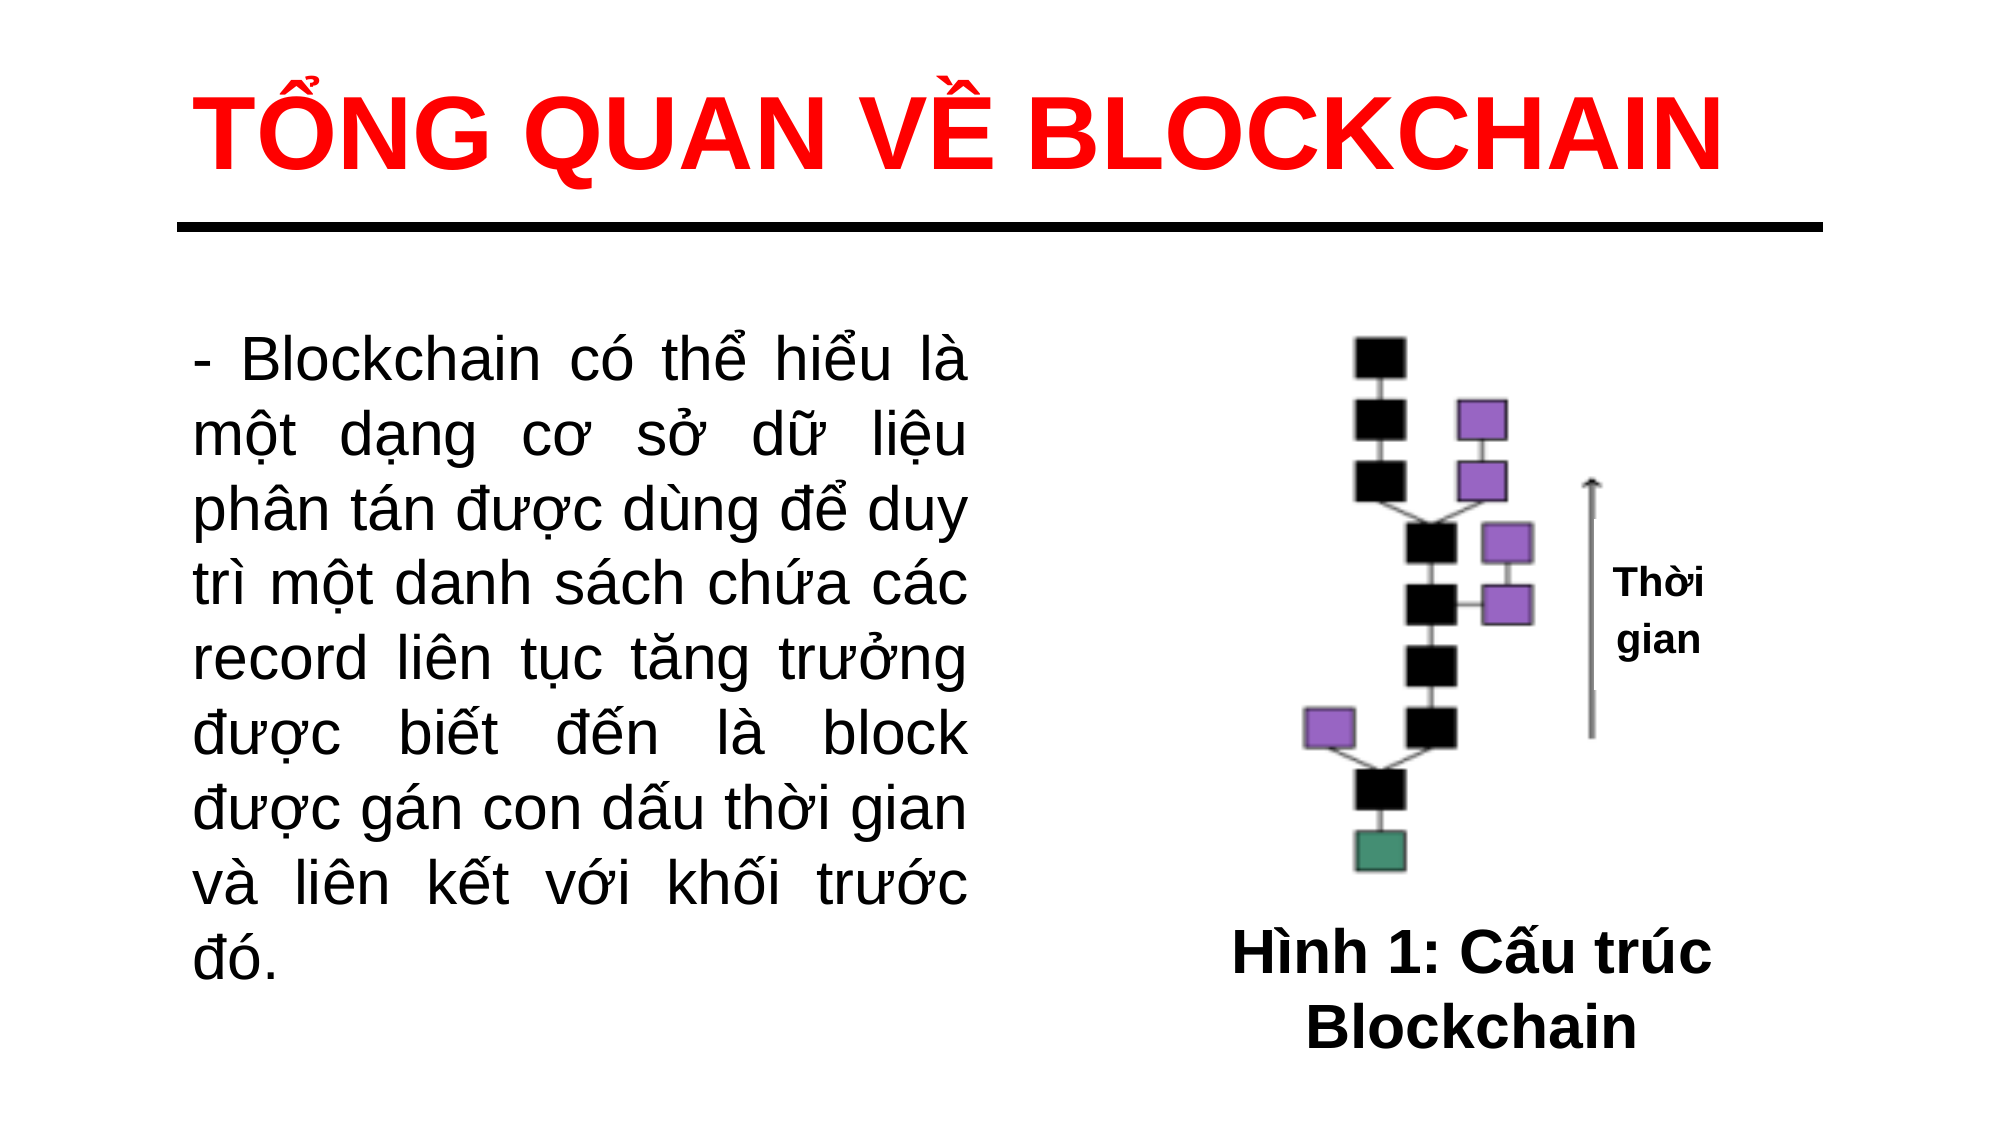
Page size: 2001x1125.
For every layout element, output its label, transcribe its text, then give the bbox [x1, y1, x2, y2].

text_box - Blockchain có thể hiểu là một dạng cơ sở dữ liệu phân tán được dùng để duy trì một danh sách chứa các record liên tục tăng trưởng được biết đến là block được gán con dấu thời gian và liên kết với khối trước đó. [177, 302, 985, 1000]
picture [1253, 249, 1691, 905]
text_box Hình 1: Cấu trúc Blockchain [1098, 904, 1847, 1069]
text_box Thời gian [1691, 519, 1724, 690]
text_box TỔNG QUAN VỀ BLOCKCHAIN [177, 50, 1823, 205]
text_box [177, 222, 1823, 232]
